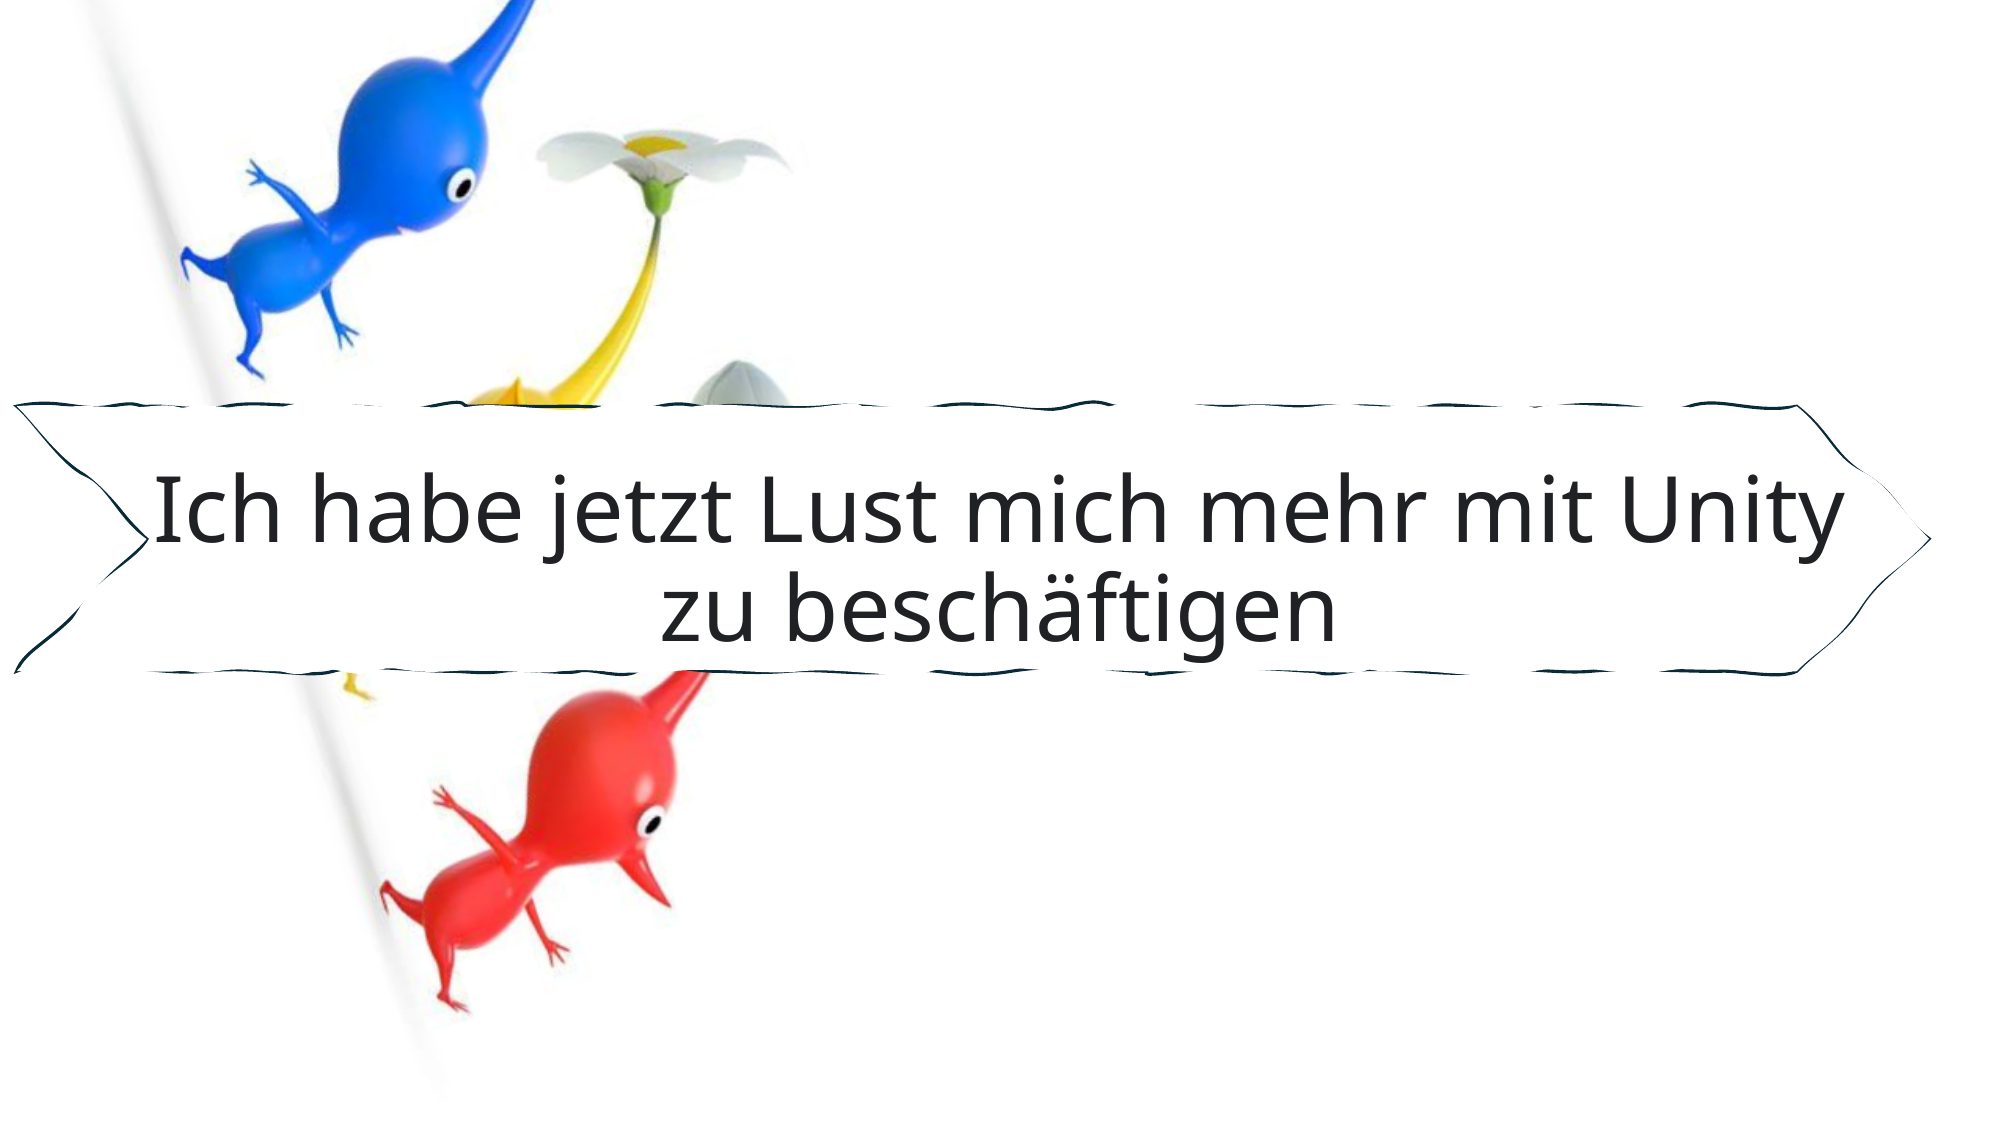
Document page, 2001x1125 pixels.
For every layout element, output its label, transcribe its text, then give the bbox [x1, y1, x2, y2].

text_box [1401, 672, 1529, 676]
picture [0, 0, 1394, 1125]
title Ich habe jetzt Lust mich mehr mit Unity zu beschäftigen [1394, 453, 1863, 672]
text_box [1669, 672, 1799, 677]
text_box [1863, 471, 1932, 607]
text_box [1394, 401, 1842, 453]
